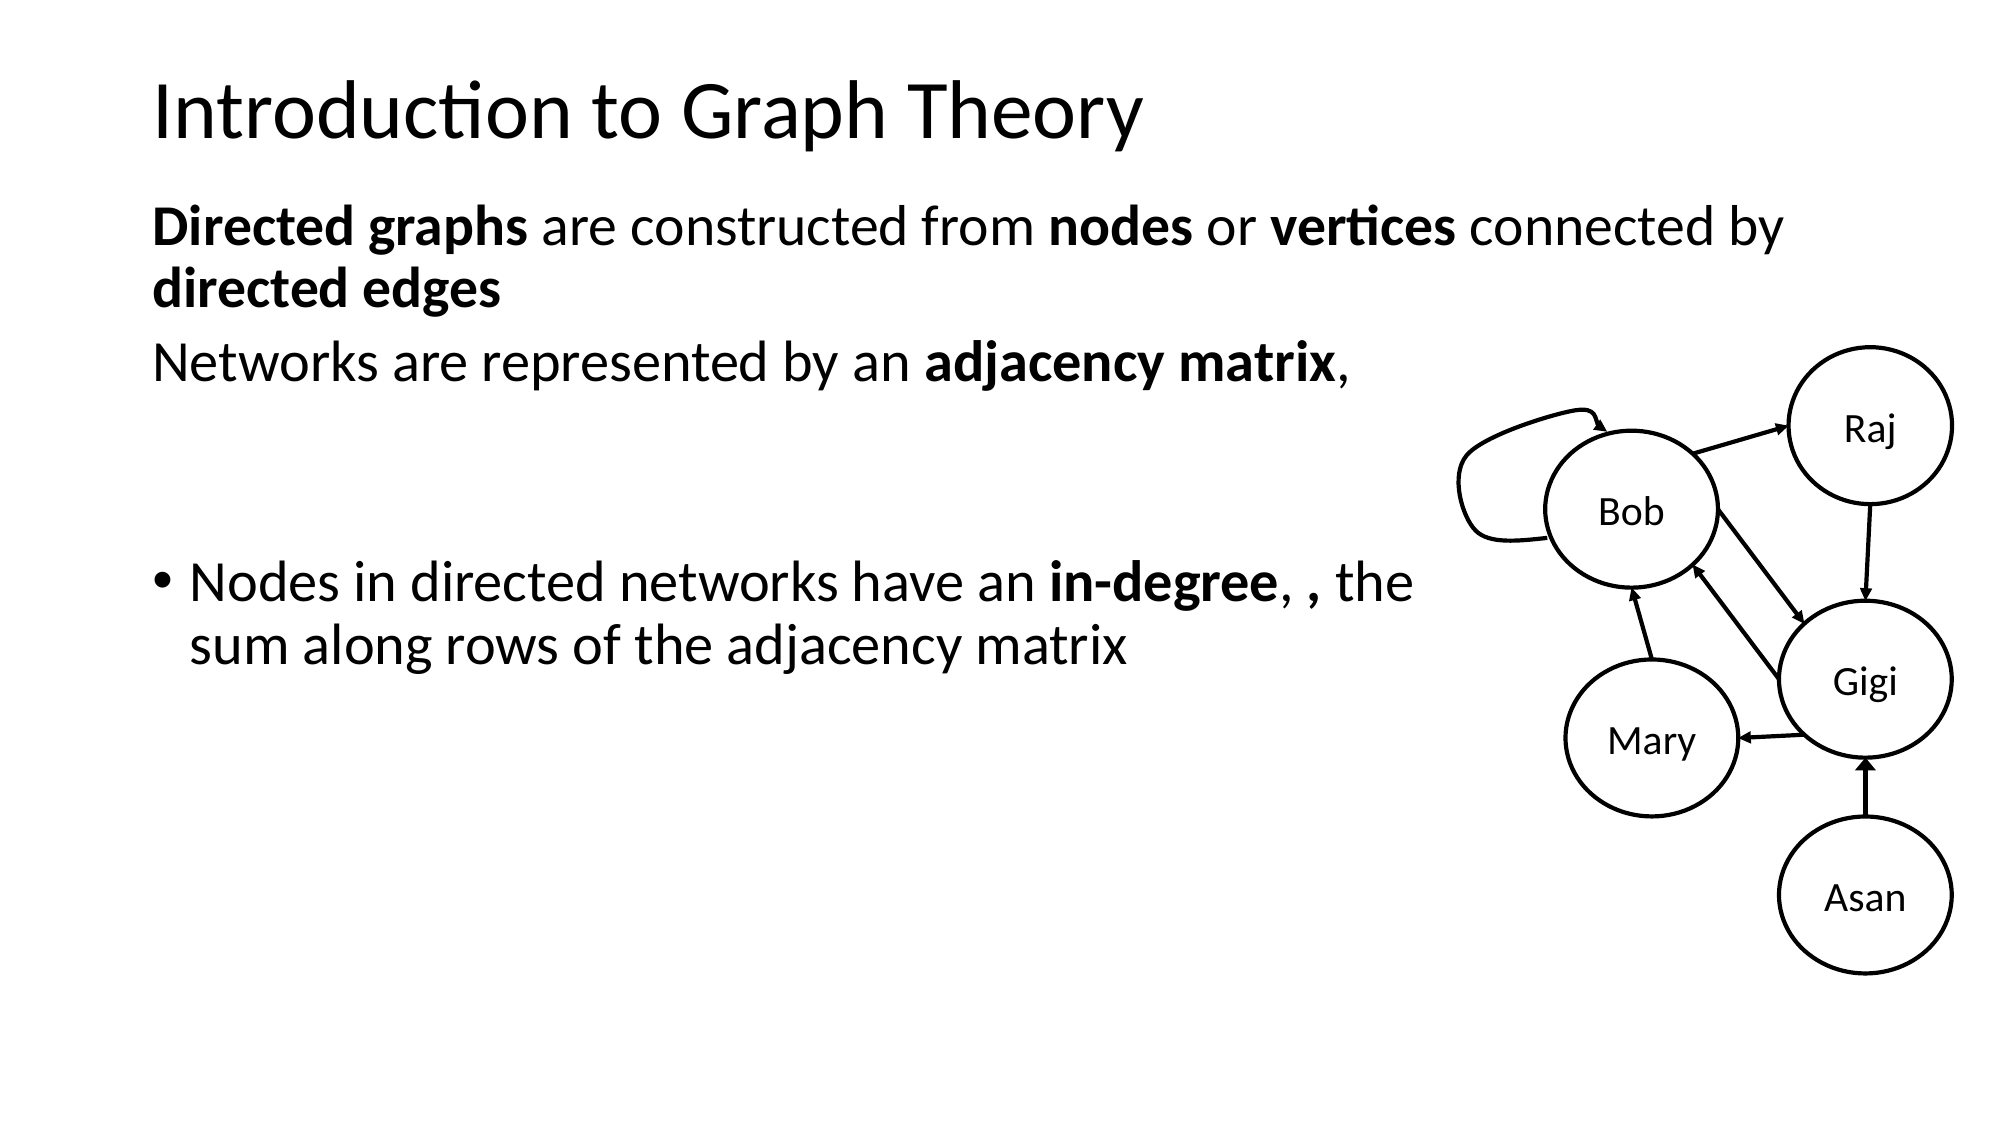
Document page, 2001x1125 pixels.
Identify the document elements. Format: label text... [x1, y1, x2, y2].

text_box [1692, 425, 1789, 454]
text_box [1457, 408, 1608, 542]
text_box Gigi [1778, 599, 1953, 759]
text_box Raj [1787, 346, 1954, 506]
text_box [1631, 587, 1652, 660]
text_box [1738, 734, 1805, 739]
list Directed graphs are constructed from nodes or vertices connected by directed edges [137, 188, 1863, 329]
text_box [1692, 564, 1779, 680]
text_box Asan [1777, 815, 1953, 975]
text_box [1865, 504, 1871, 601]
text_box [1717, 509, 1805, 624]
text_box Mary [1564, 658, 1740, 818]
text_box Bob [1549, 429, 1719, 589]
title Introduction to Graph Theory [137, 35, 1863, 188]
